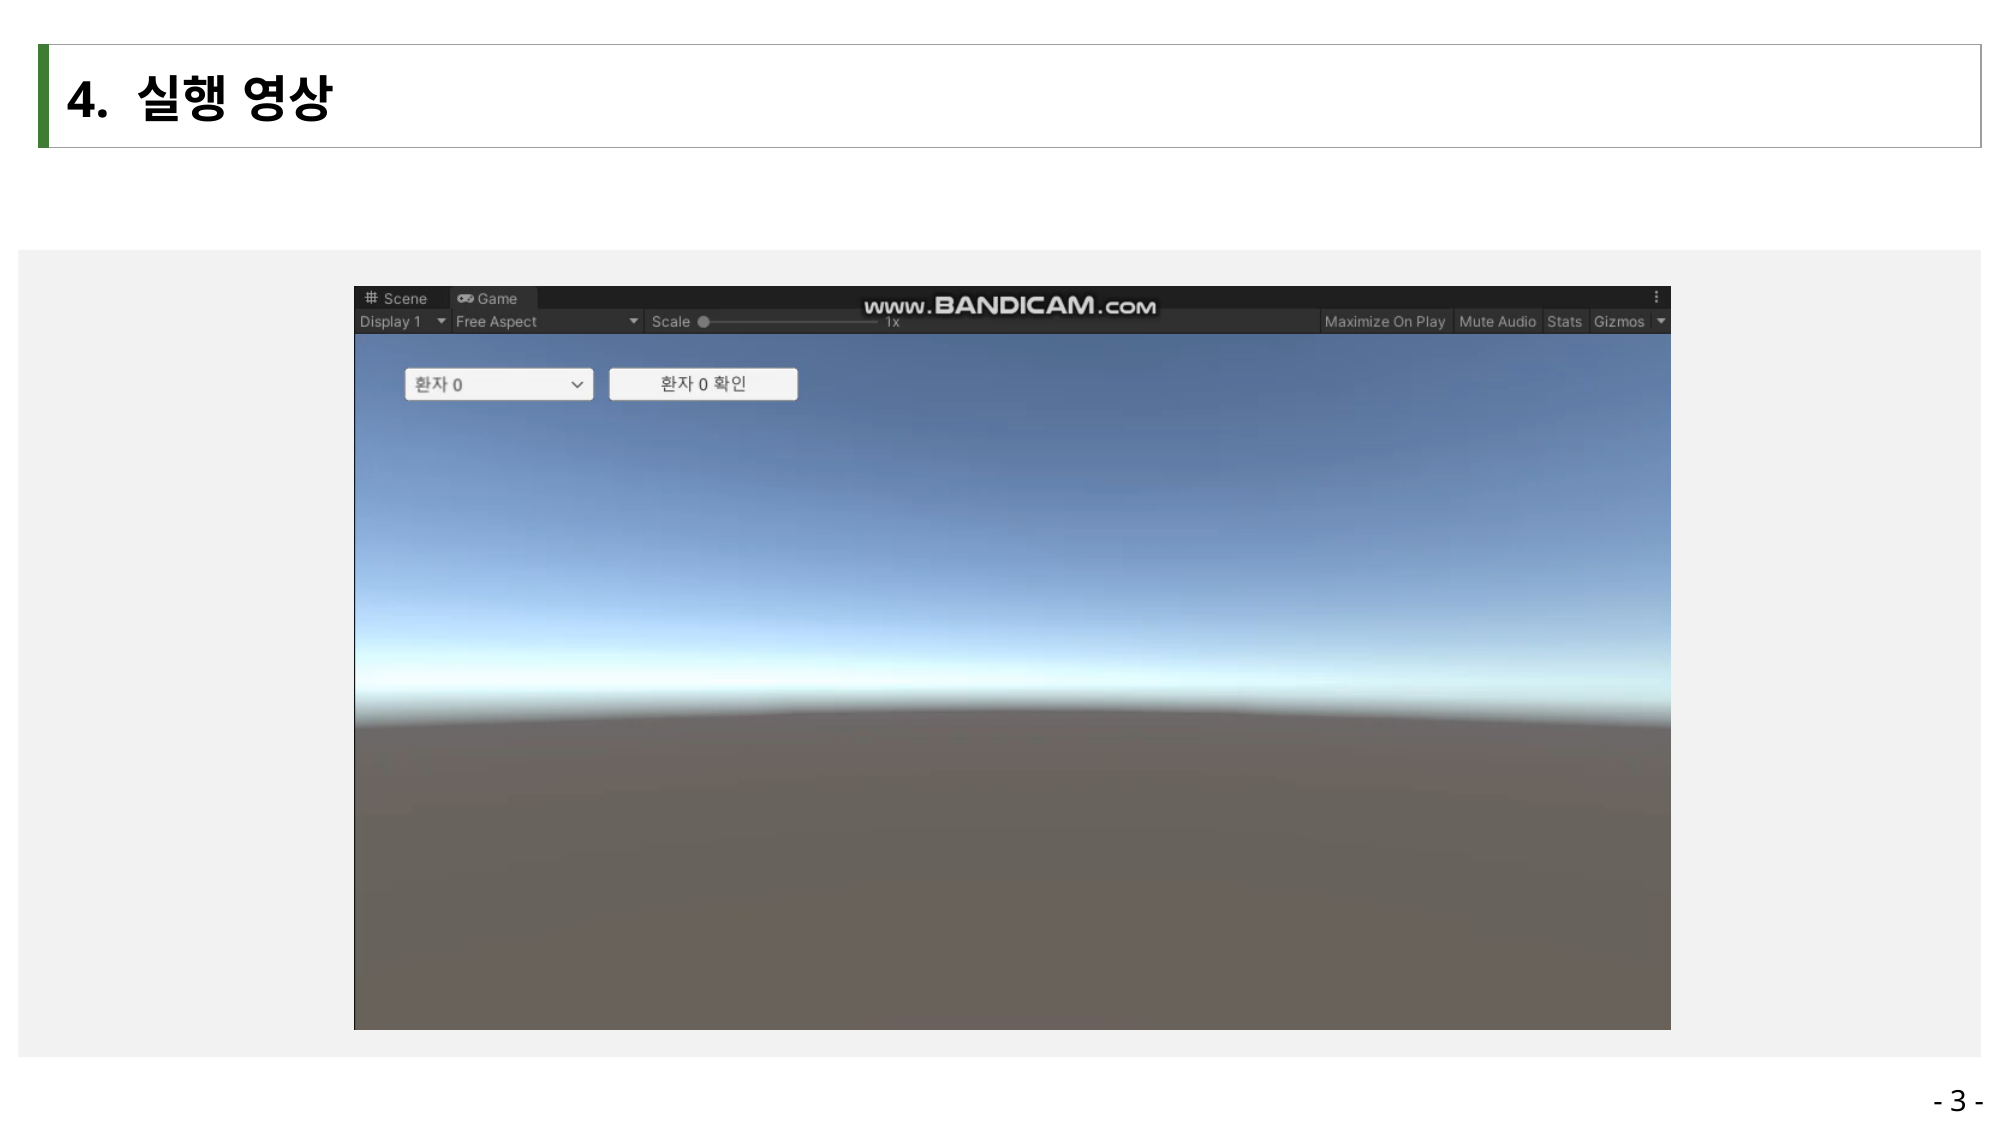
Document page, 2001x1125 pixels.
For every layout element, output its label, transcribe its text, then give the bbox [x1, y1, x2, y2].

text_box - 3 - [1918, 1074, 2000, 1125]
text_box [352, 284, 1672, 1031]
table_header 4. 실행 영상 [49, 45, 1980, 147]
